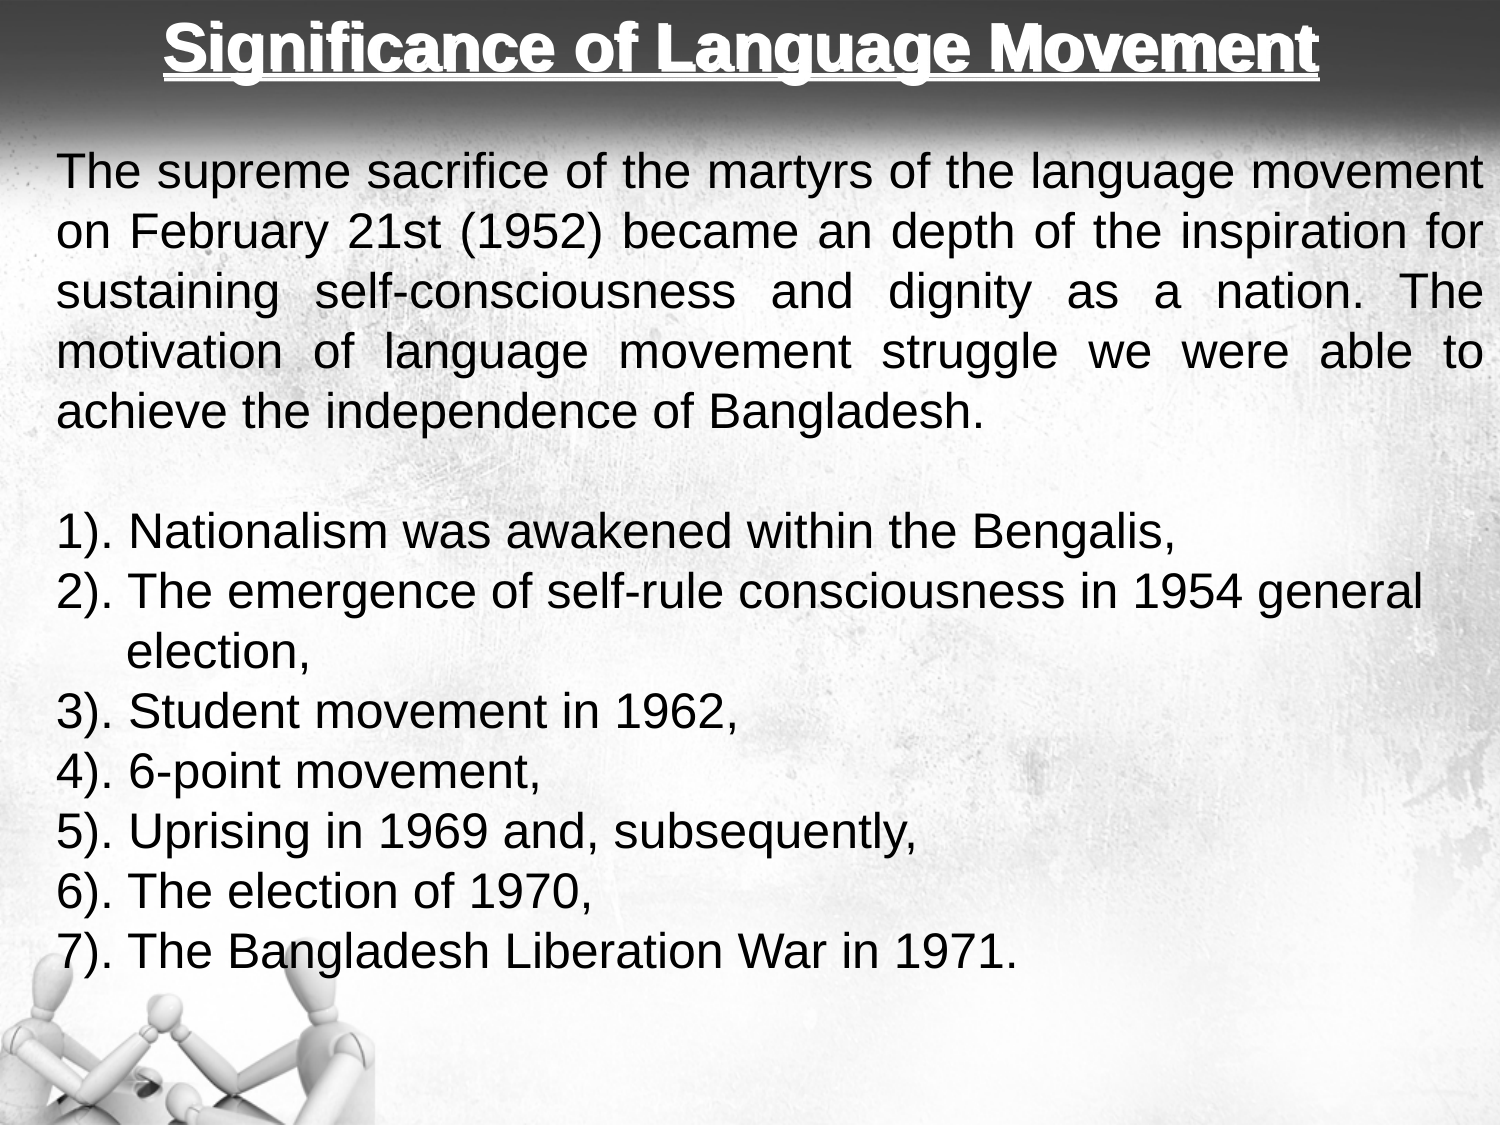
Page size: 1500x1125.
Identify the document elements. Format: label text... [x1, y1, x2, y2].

title Significance of Language Movement [147, 0, 1353, 85]
text_box The supreme sacrifice of the martyrs of the language movement on February 21st (1952) became an depth of the inspiration for sustaining self-consciousness and dignity as a nation. The motivation of language movement struggle we were able to achieve the independence of Bangladesh. 1). Nationalism was awakened within the Bengalis, 2). The emergence of self-rule consciousness in 1954 general election, 3). Student movement in 1962, 4). 6-point movement, 5). Uprising in 1969 and, subsequently, 6). The election of 1970, 7). The Bangladesh Liberation War in 1971. [41, 130, 1500, 986]
picture [0, 0, 1500, 1125]
